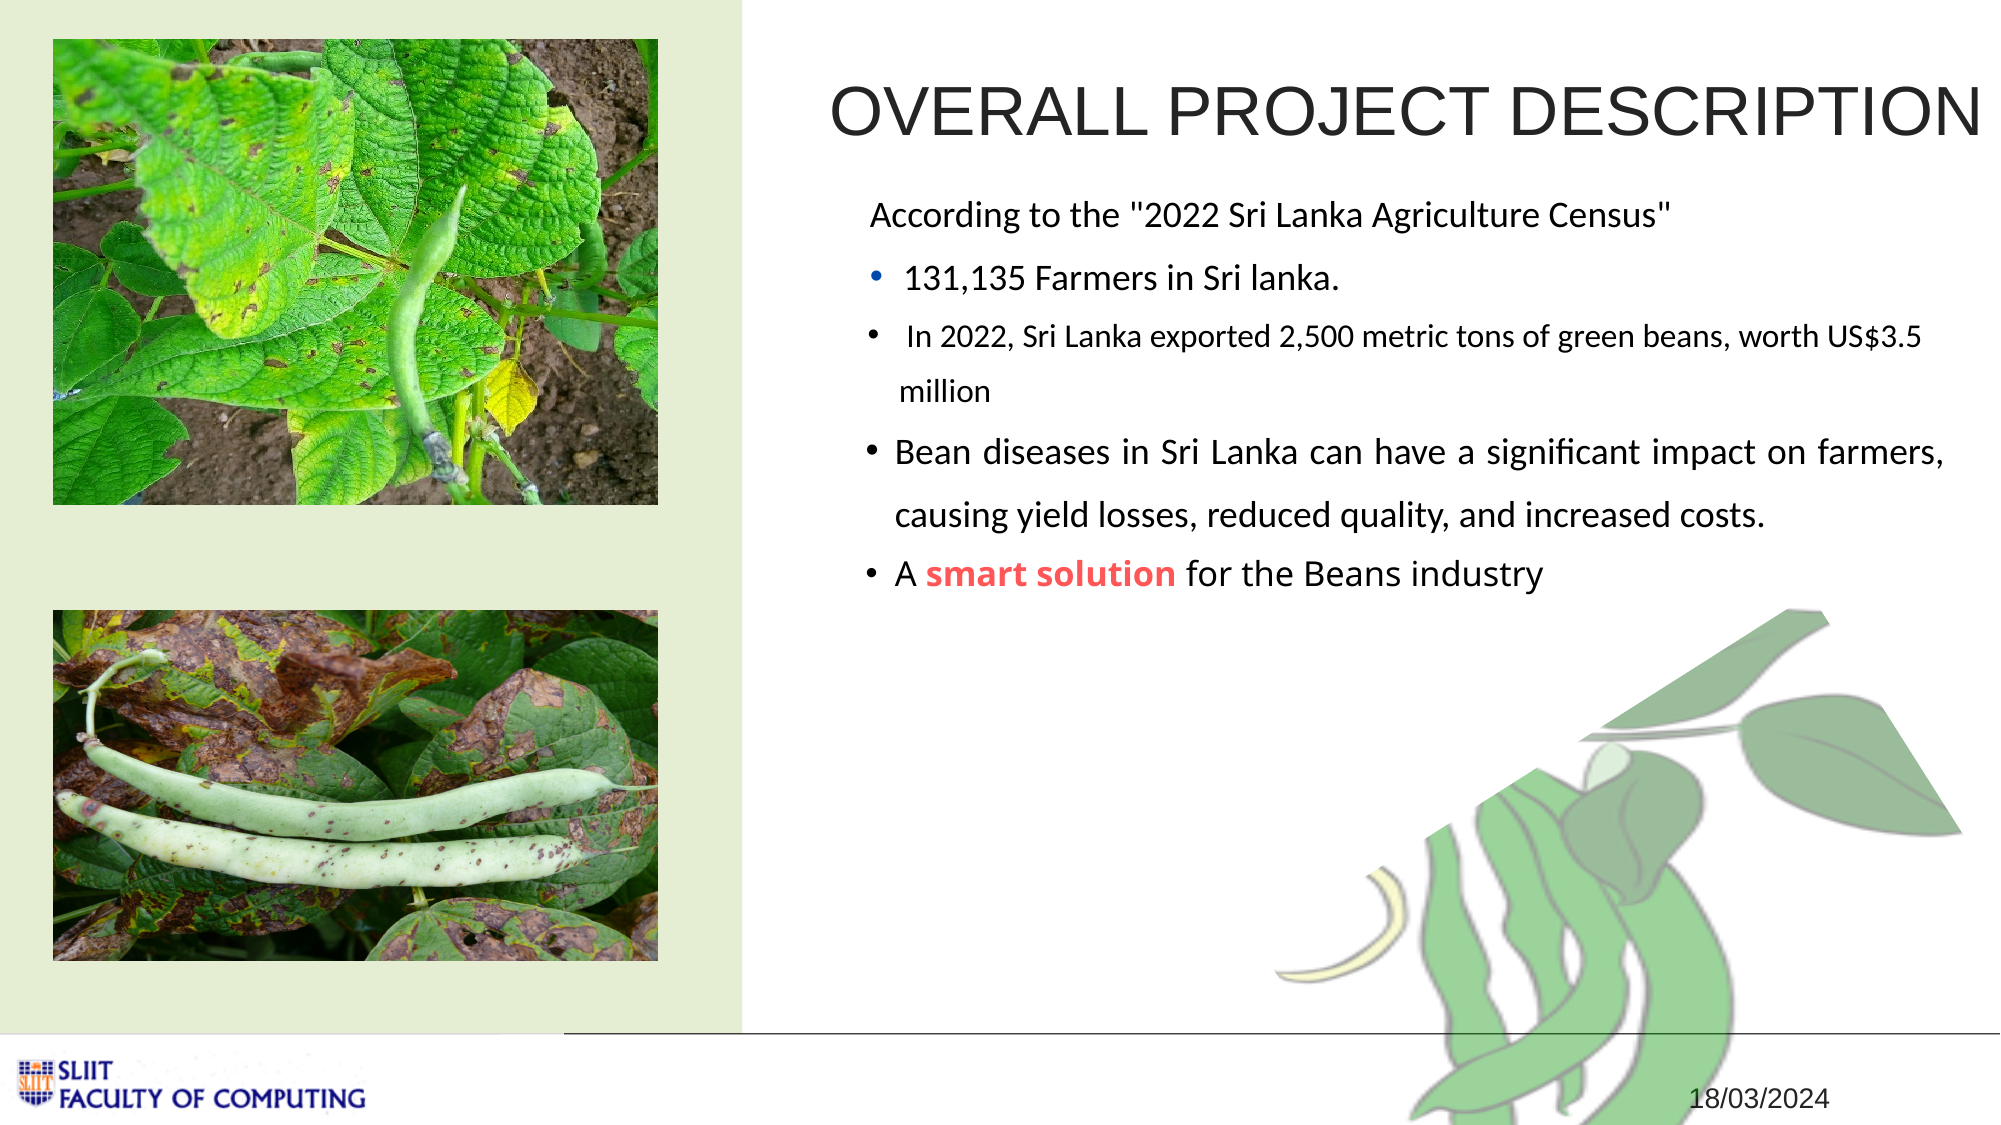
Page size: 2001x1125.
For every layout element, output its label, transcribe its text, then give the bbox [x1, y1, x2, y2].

text_box According to the "2022 Sri Lanka Agriculture Census" 131,135 Farmers in Sri lanka. In 2022, Sri Lanka exported 2,500 metric tons of green beans, worth US$3.5 million Bean diseases in Sri Lanka can have a significant impact on farmers, causing yield losses, reduced quality, and increased costs. A smart solution for the Beans industry [836, 172, 1946, 651]
text_box [0, 0, 743, 1033]
picture [53, 610, 658, 961]
picture [0, 1033, 2000, 1125]
text_box [1256, 592, 2000, 1034]
picture [53, 39, 658, 505]
text_box OVERALL PROJECT DESCRIPTION [813, 41, 2000, 150]
